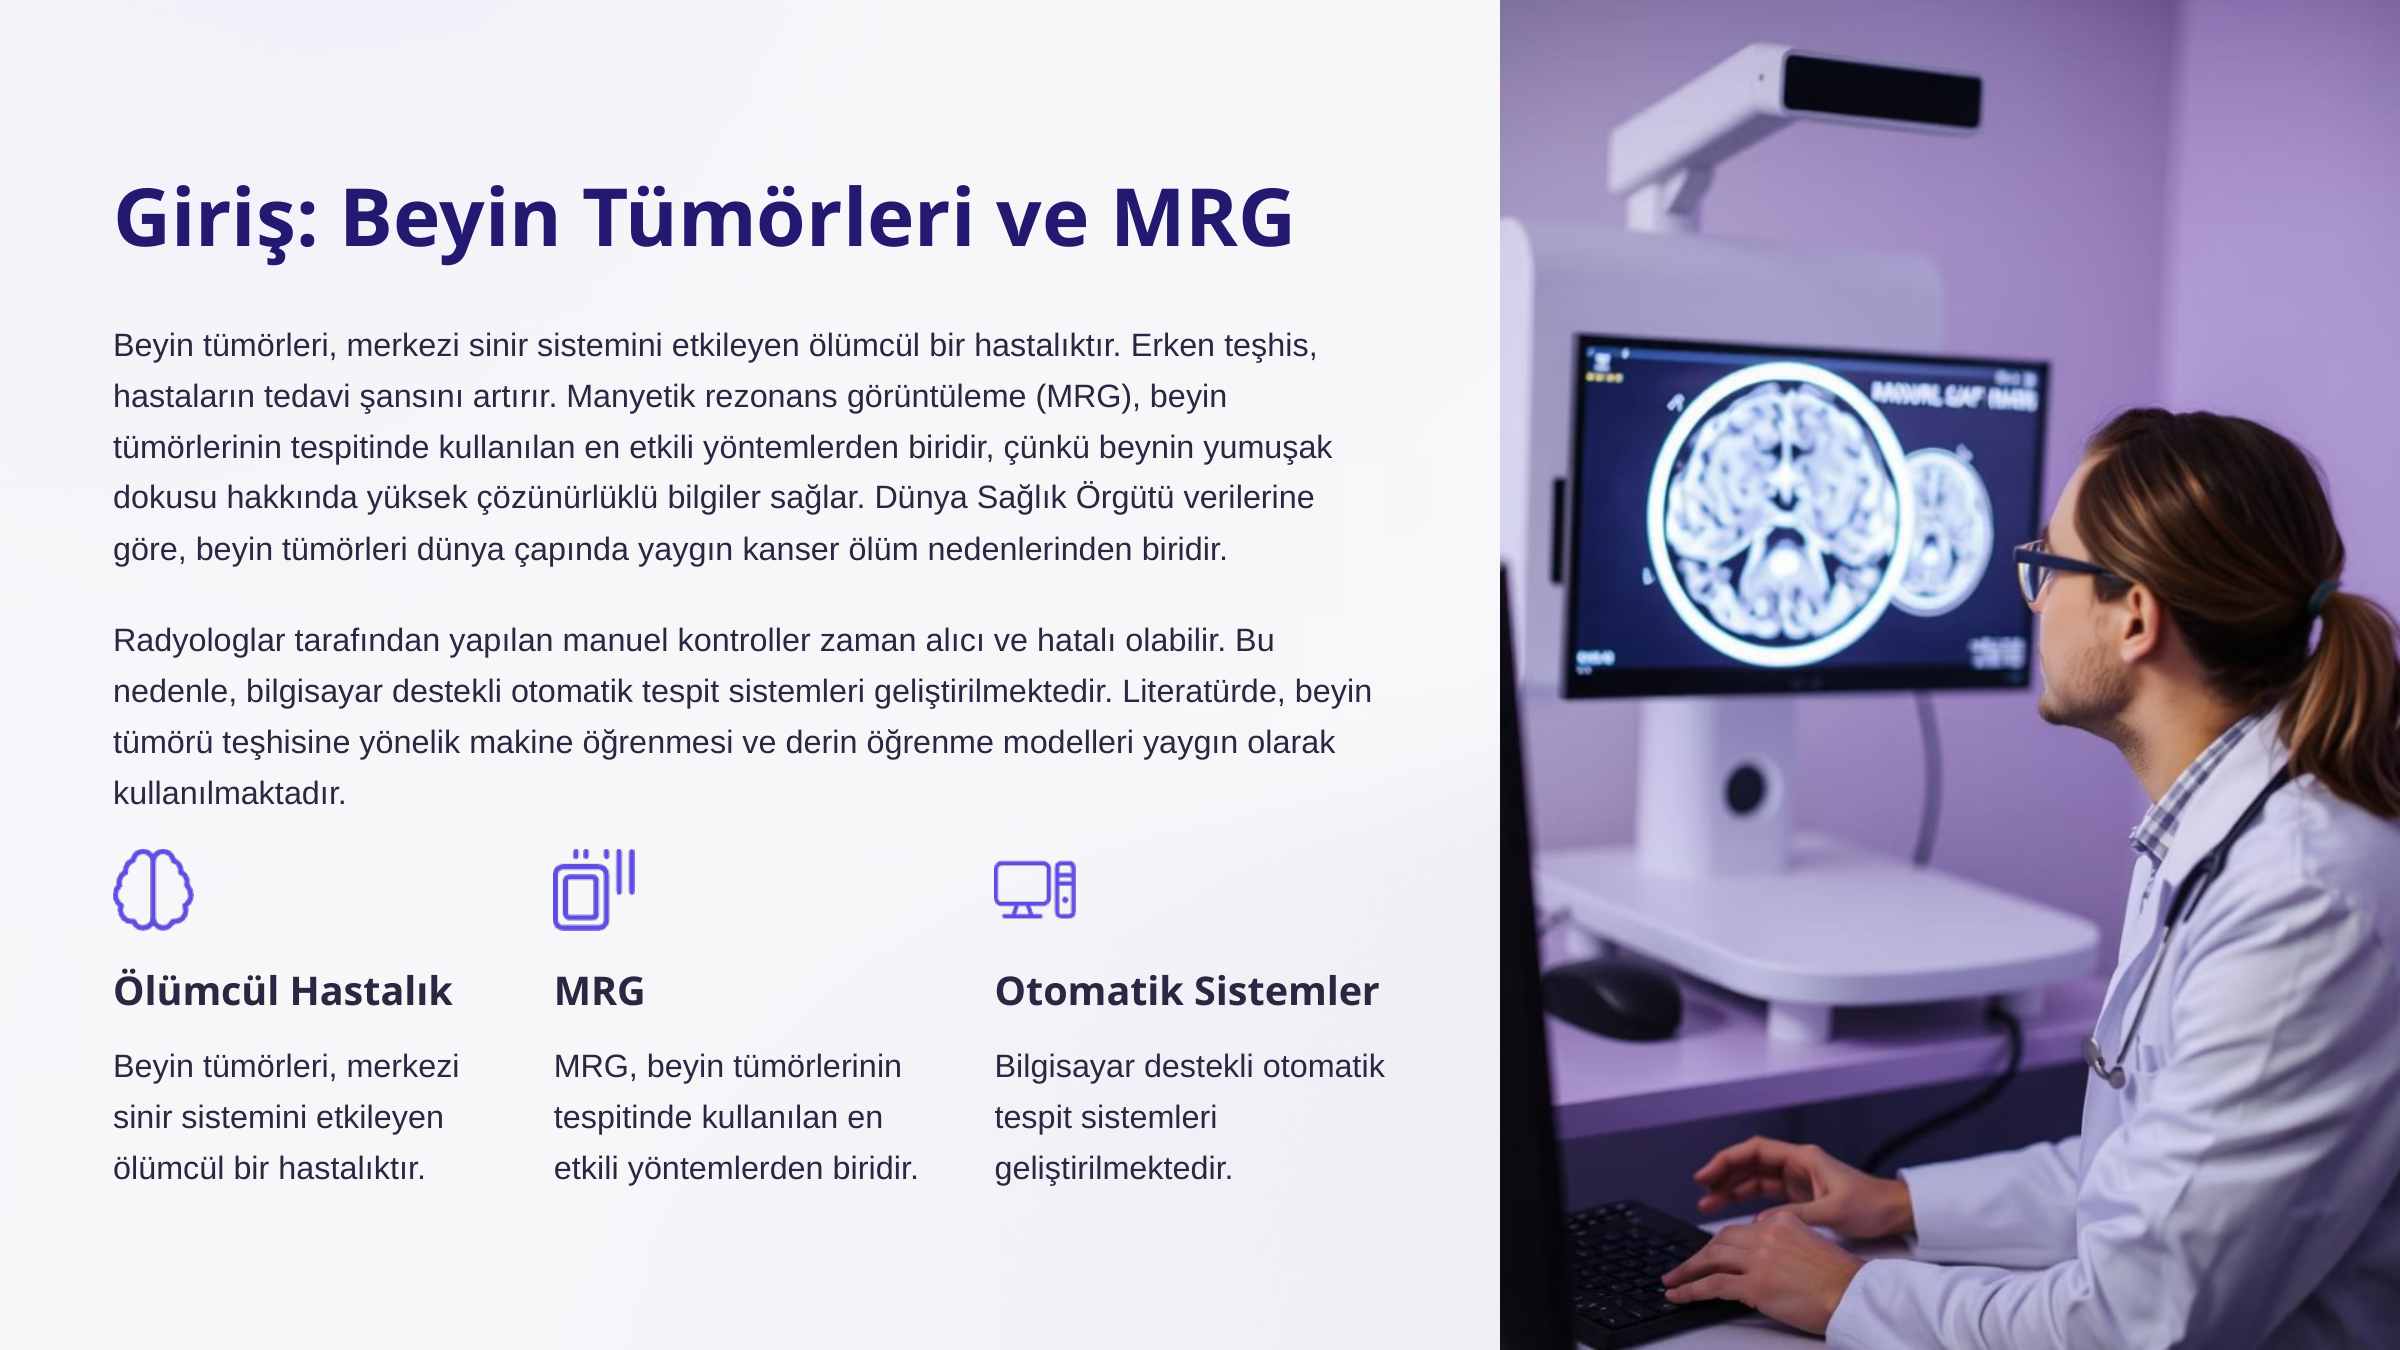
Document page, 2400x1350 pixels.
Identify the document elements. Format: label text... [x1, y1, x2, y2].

picture [113, 849, 195, 931]
text_box Beyin tümörleri, merkezi sinir sistemini etkileyen ölümcül bir hastalıktır. [113, 1032, 506, 1189]
text_box MRG [553, 963, 947, 1014]
text_box Otomatik Sistemler [994, 963, 1387, 1014]
text_box Ölümcül Hastalık [113, 963, 506, 1014]
text_box Giriş: Beyin Tümörleri ve MRG [113, 161, 1229, 263]
text_box MRG, beyin tümörlerinin tespitinde kullanılan en etkili yöntemlerden biridir. [553, 1032, 947, 1189]
picture [994, 849, 1076, 931]
text_box Radyologlar tarafından yapılan manuel kontroller zaman alıcı ve hatalı olabilir. Bu nedenle, bilgisayar destekli otomatik tespit sistemleri geliştirilmektedir. Literatürde, beyin tümörü teşhisine yönelik makine öğrenmesi ve derin öğrenme modelleri yaygın olarak kullanılmaktadır. [113, 606, 1387, 814]
picture [553, 849, 635, 931]
text_box Bilgisayar destekli otomatik tespit sistemleri geliştirilmektedir. [994, 1032, 1387, 1189]
text_box Beyin tümörleri, merkezi sinir sistemini etkileyen ölümcül bir hastalıktır. Erken teşhis, hastaların tedavi şansını artırır. Manyetik rezonans görüntüleme (MRG), beyin tümörlerinin tespitinde kullanılan en etkili yöntemlerden biridir, çünkü beynin yumuşak dokusu hakkında yüksek çözünürlüklü bilgiler sağlar. Dünya Sağlık Örgütü verilerine göre, beyin tümörleri dünya çapında yaygın kanser ölüm nedenlerinden biridir. [113, 311, 1387, 571]
picture [1499, 0, 2400, 1350]
